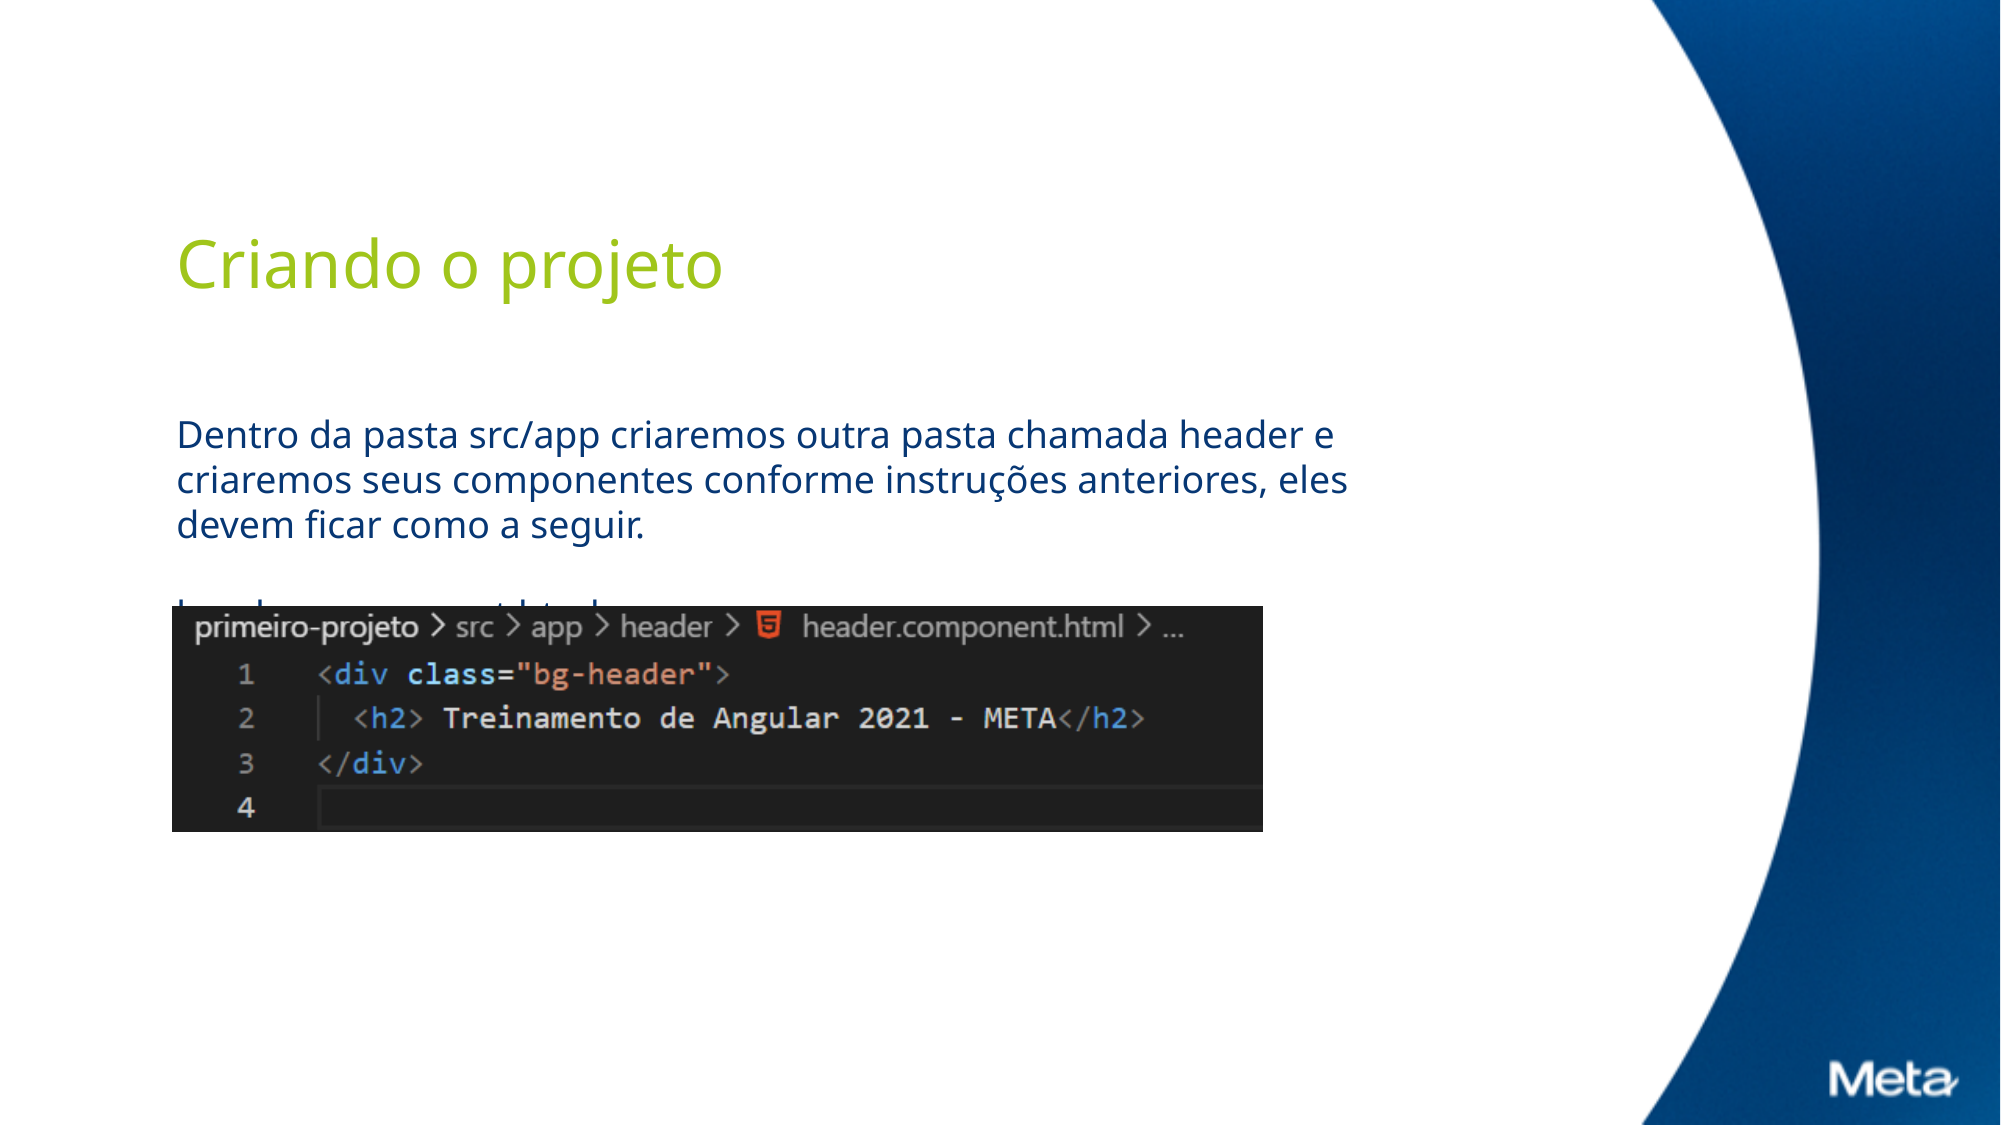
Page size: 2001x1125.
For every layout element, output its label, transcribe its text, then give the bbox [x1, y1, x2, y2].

picture [0, 0, 2001, 1125]
text_box Dentro da pasta src/app criaremos outra pasta chamada header e criaremos seus componentes conforme instruções anteriores, eles devem ficar como a seguir. header.component.html [161, 404, 1433, 779]
text_box Criando o projeto [161, 214, 1334, 309]
